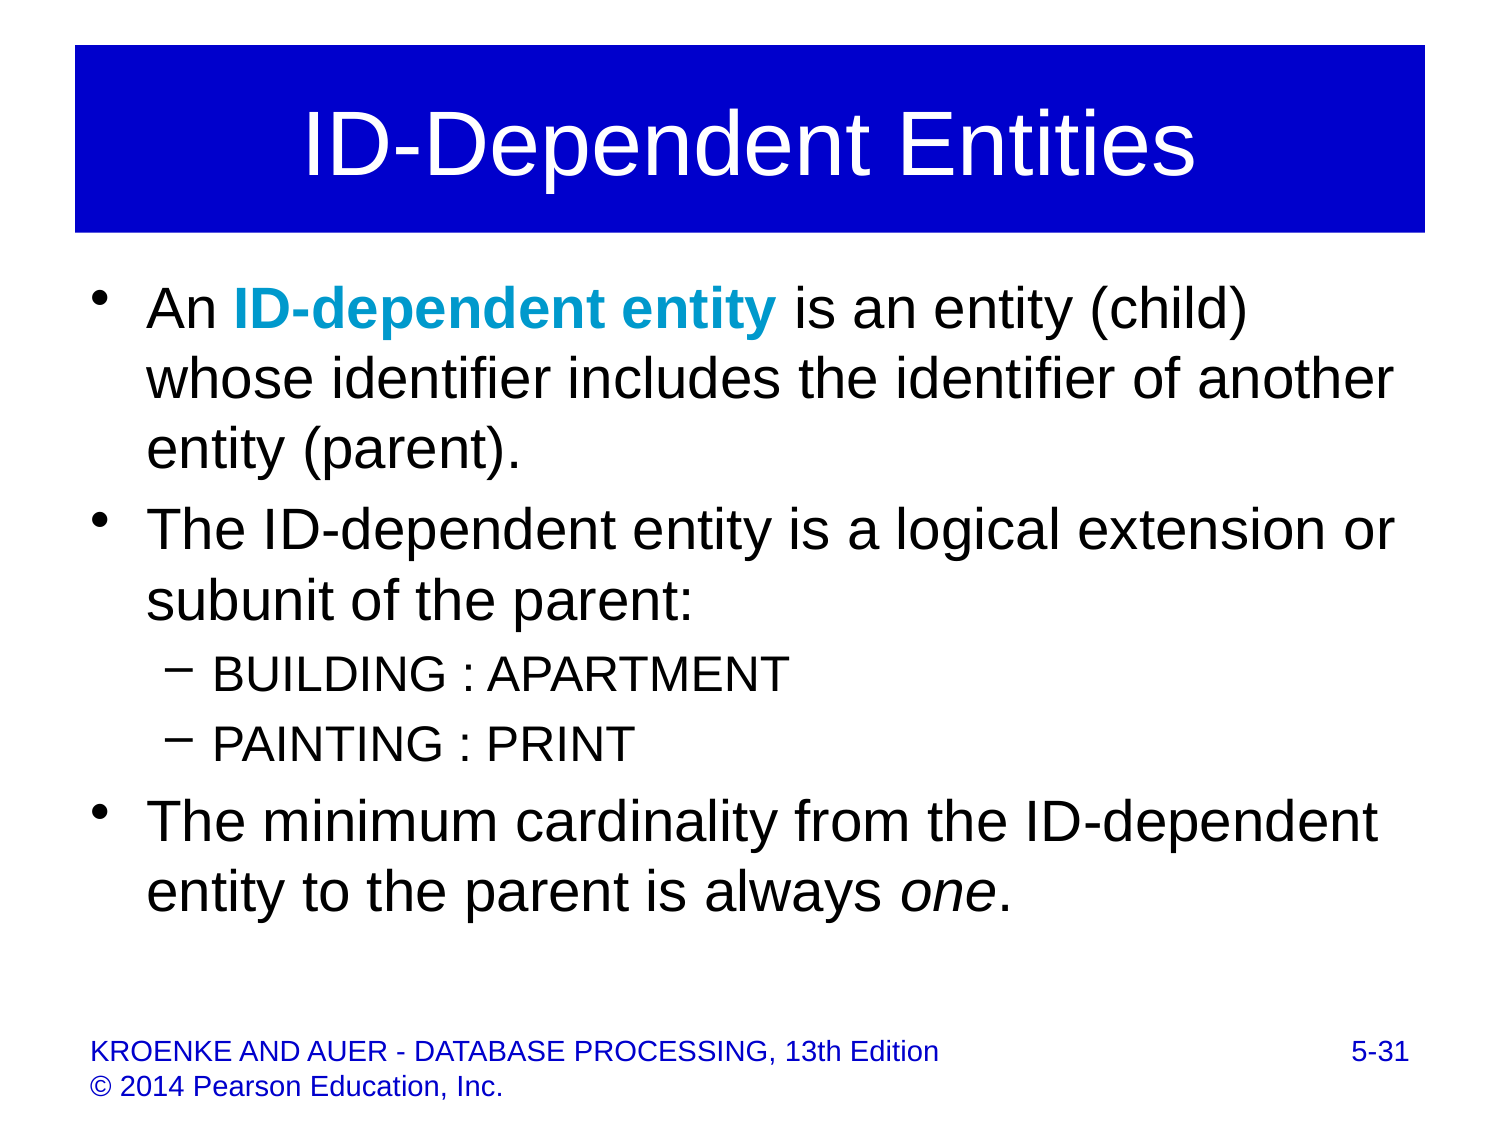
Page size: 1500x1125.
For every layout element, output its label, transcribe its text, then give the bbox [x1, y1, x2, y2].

footer KROENKE AND AUER - DATABASE PROCESSING, 13th Edition © 2014 Pearson Education, Inc. [74, 1024, 976, 1104]
list An ID-dependent entity is an entity (child) whose identifier includes the identifier of another entity (parent). The ID-dependent entity is a logical extension or subunit of the parent: BUILDING : APARTMENT PAINTING : PRINT The minimum cardinality from the ID-dependent entity to the parent is always one. [75, 262, 1425, 1005]
slide_number 5-31 [1074, 1024, 1426, 1103]
title ID-Dependent Entities [75, 45, 1425, 233]
